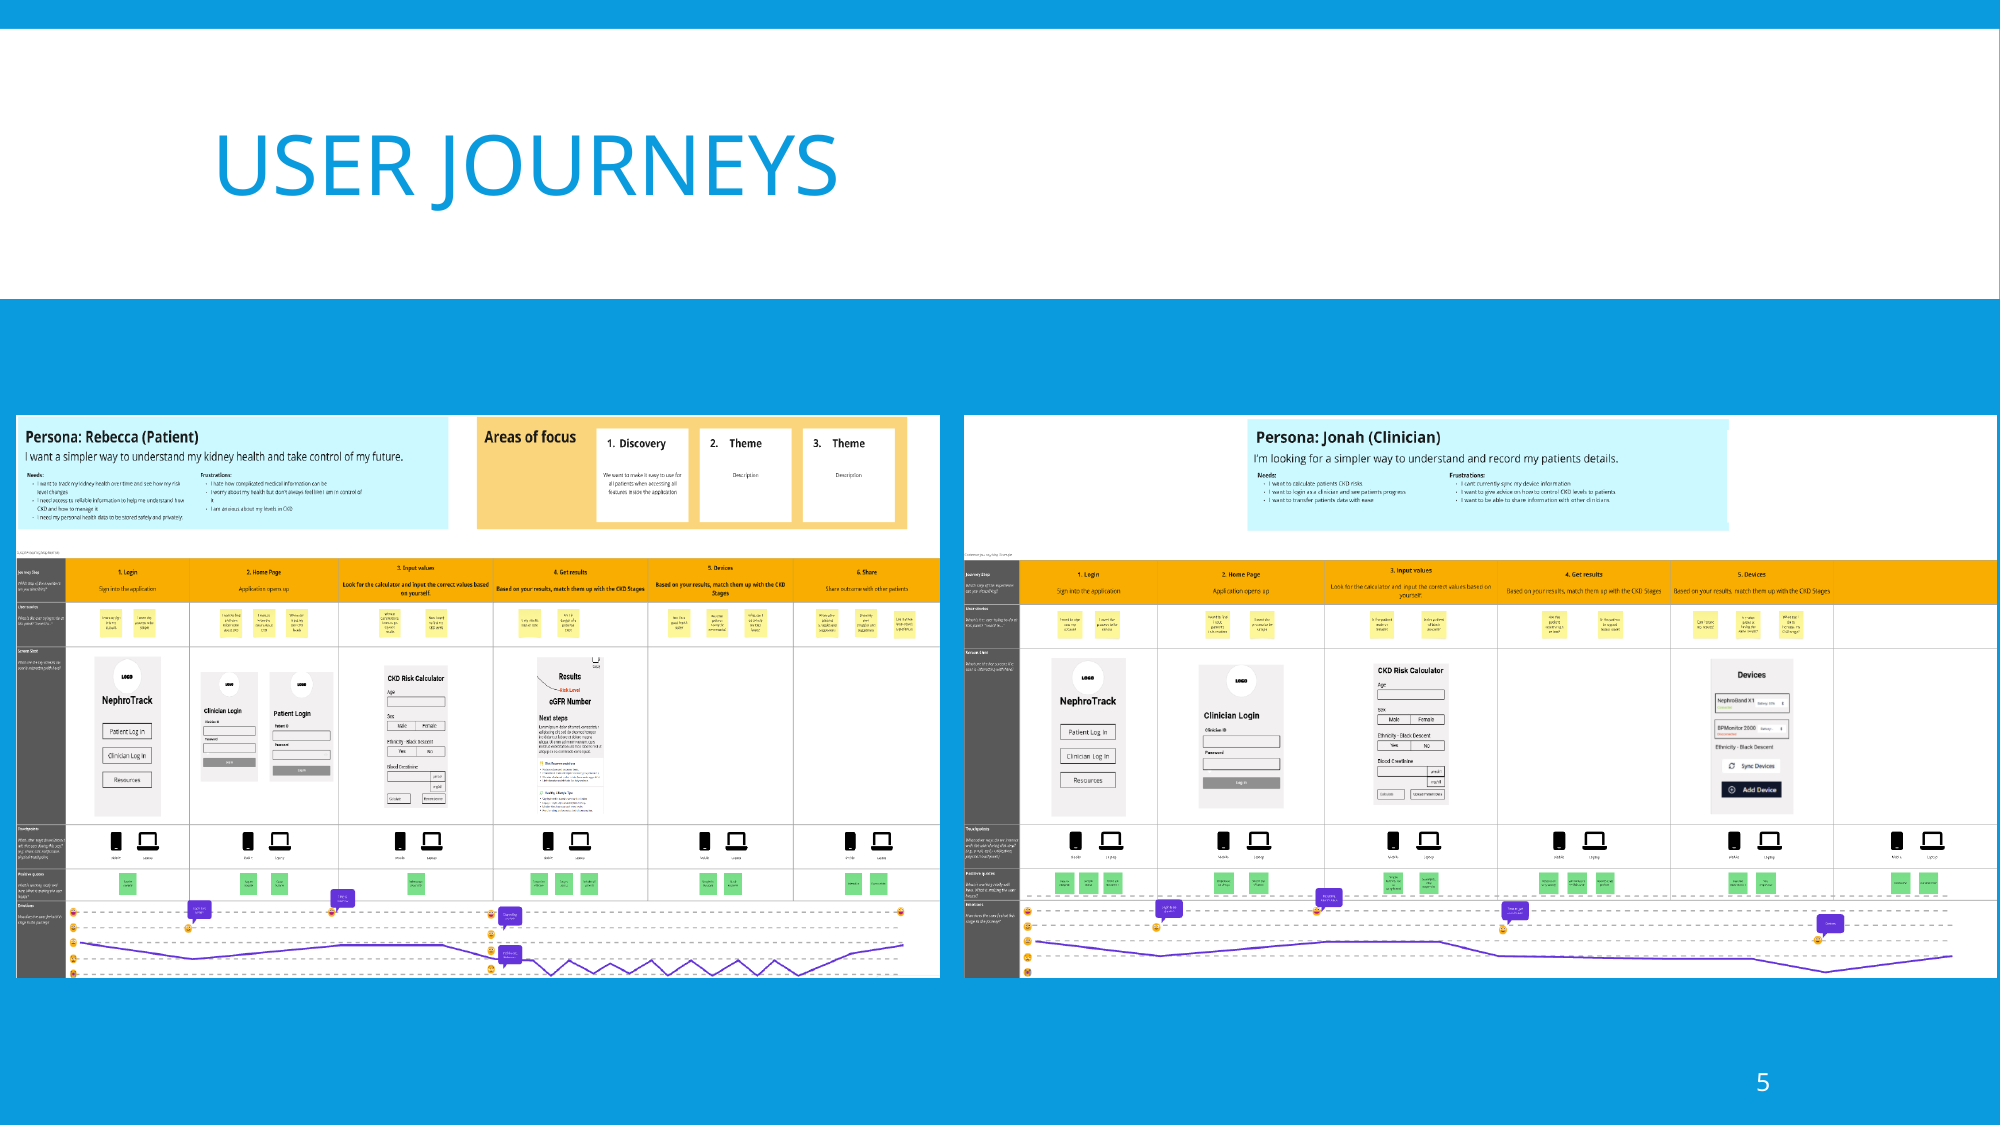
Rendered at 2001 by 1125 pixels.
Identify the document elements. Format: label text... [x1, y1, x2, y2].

picture [17, 416, 939, 977]
title User Journeys [197, 46, 1803, 295]
picture [965, 416, 1996, 977]
slide_number 5 [1748, 1053, 1904, 1114]
